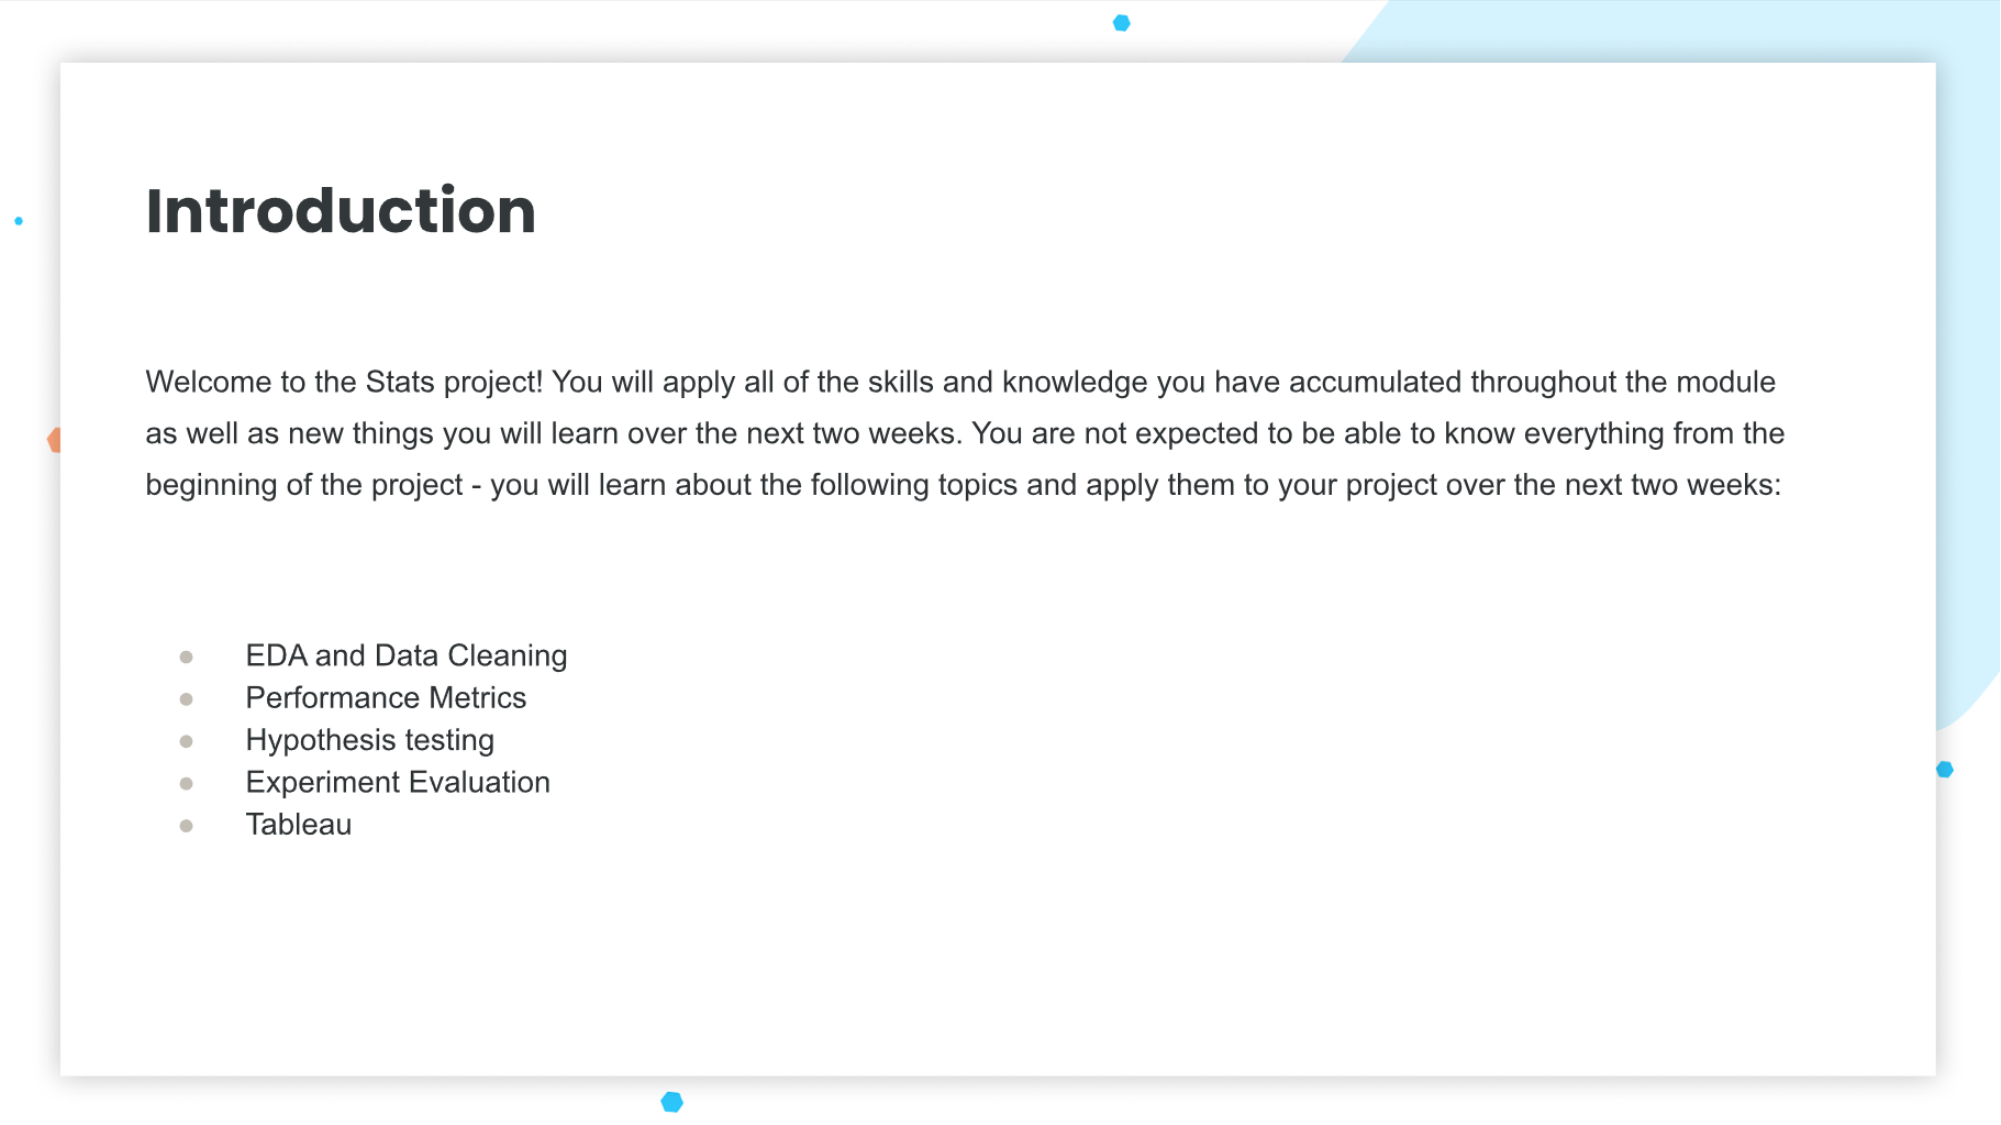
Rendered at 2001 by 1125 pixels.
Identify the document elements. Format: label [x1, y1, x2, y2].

list [0, 0, 2000, 1125]
